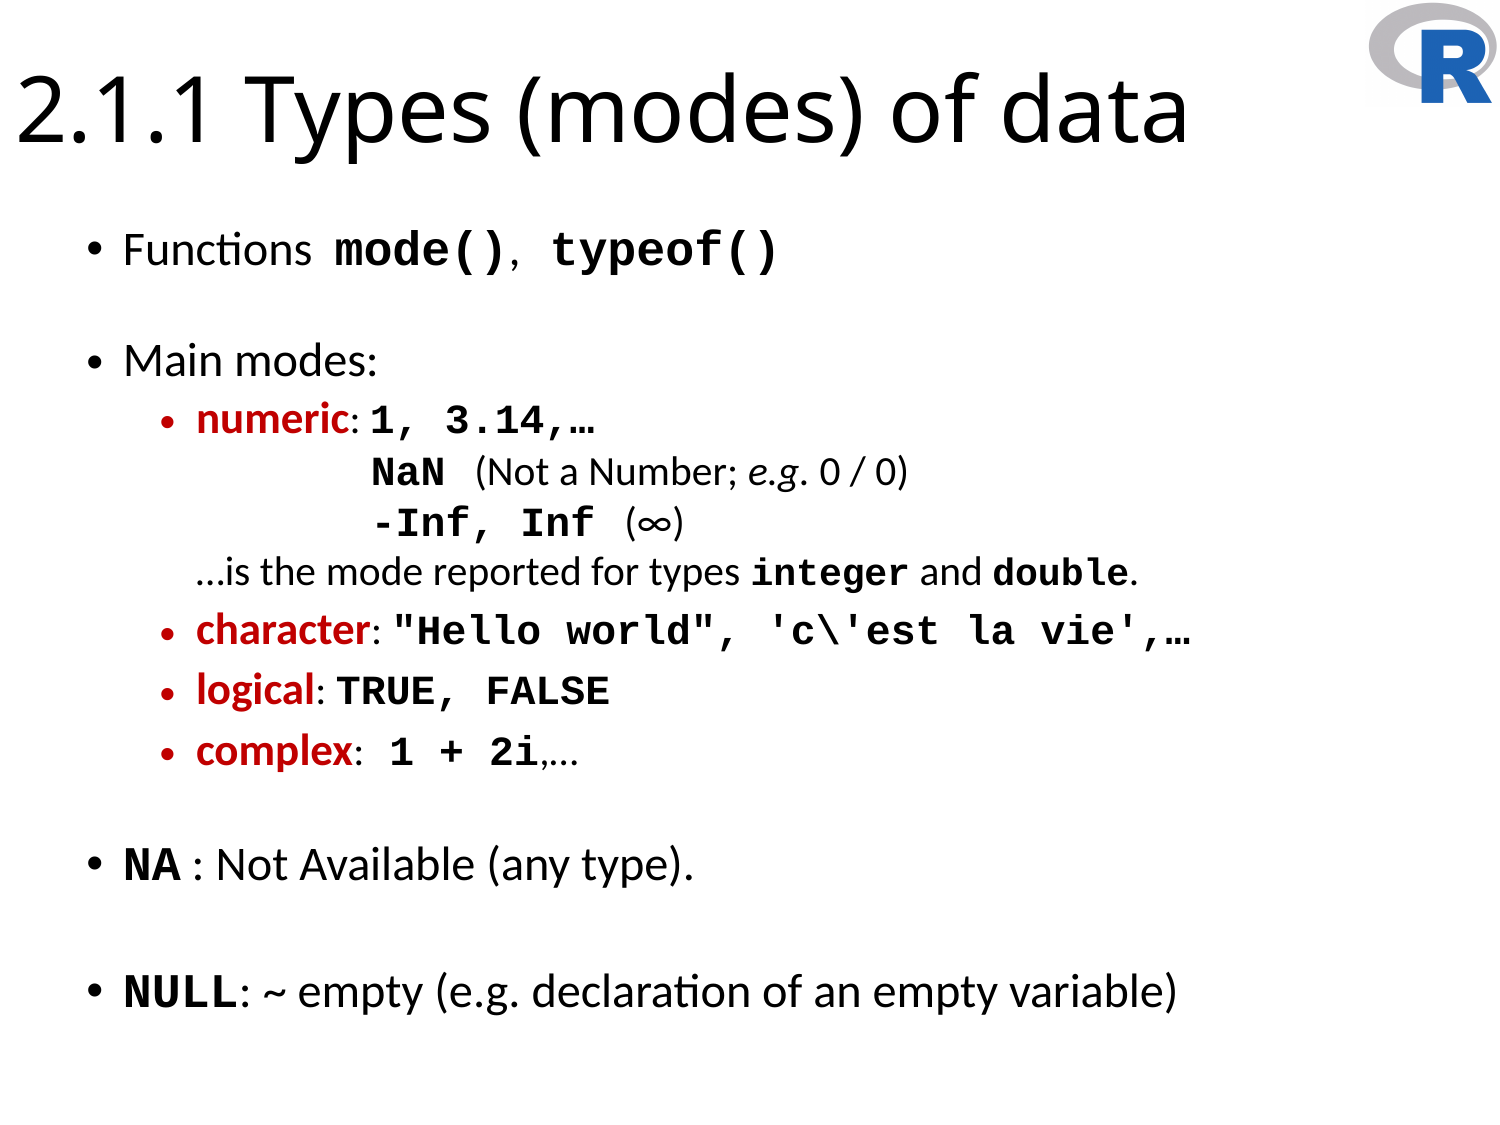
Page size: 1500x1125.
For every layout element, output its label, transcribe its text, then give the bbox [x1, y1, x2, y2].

list Functions mode(), typeof() Main modes: numeric: 1, 3.14,… NaN (Not a Number; e.g. 0 / 0) -Inf, Inf (∞) …is the mode reported for types integer and double. character: "Hello world", 'c\'est la vie',… logical: TRUE, FALSE complex: 1 + 2i,… NA : Not Available (any type). NULL: ~ empty (e.g. declaration of an empty variable) [71, 218, 1366, 1025]
picture [1365, 0, 1500, 107]
text_box 2.1.1 Types (modes) of data [0, 0, 1500, 218]
